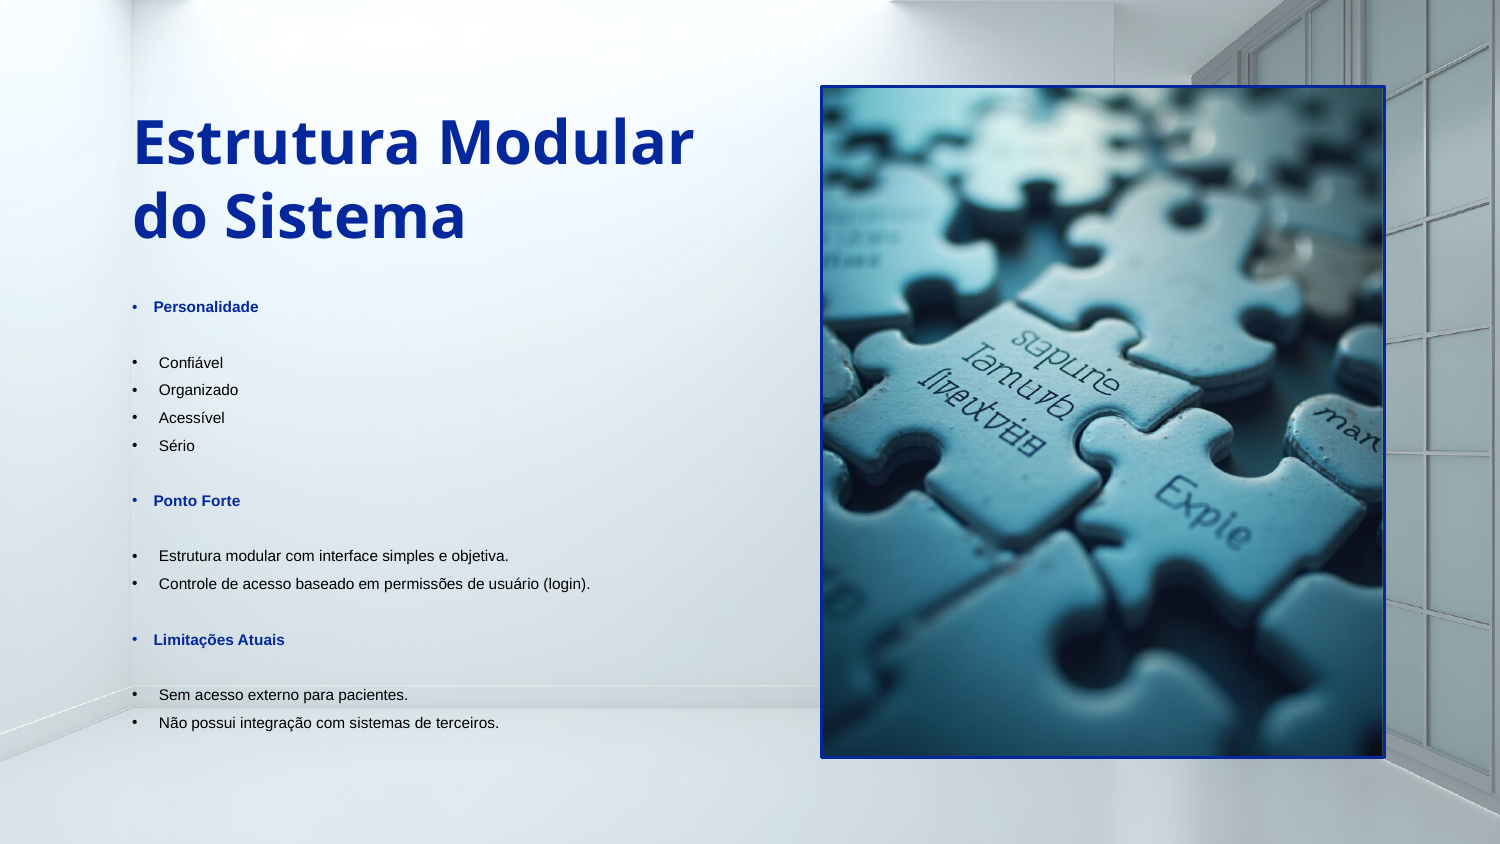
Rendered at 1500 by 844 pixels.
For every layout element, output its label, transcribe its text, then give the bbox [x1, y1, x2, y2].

list Personalidade Confiável Organizado Acessível Sério Ponto Forte Estrutura modular com interface simples e objetiva. Controle de acesso baseado em permissões de usuário (login). Limitações Atuais Sem acesso externo para pacientes. Não possui integração com sistemas de terceiros. [117, 284, 820, 755]
picture [822, 87, 1383, 757]
title Estrutura Modular do Sistema [117, 87, 803, 266]
